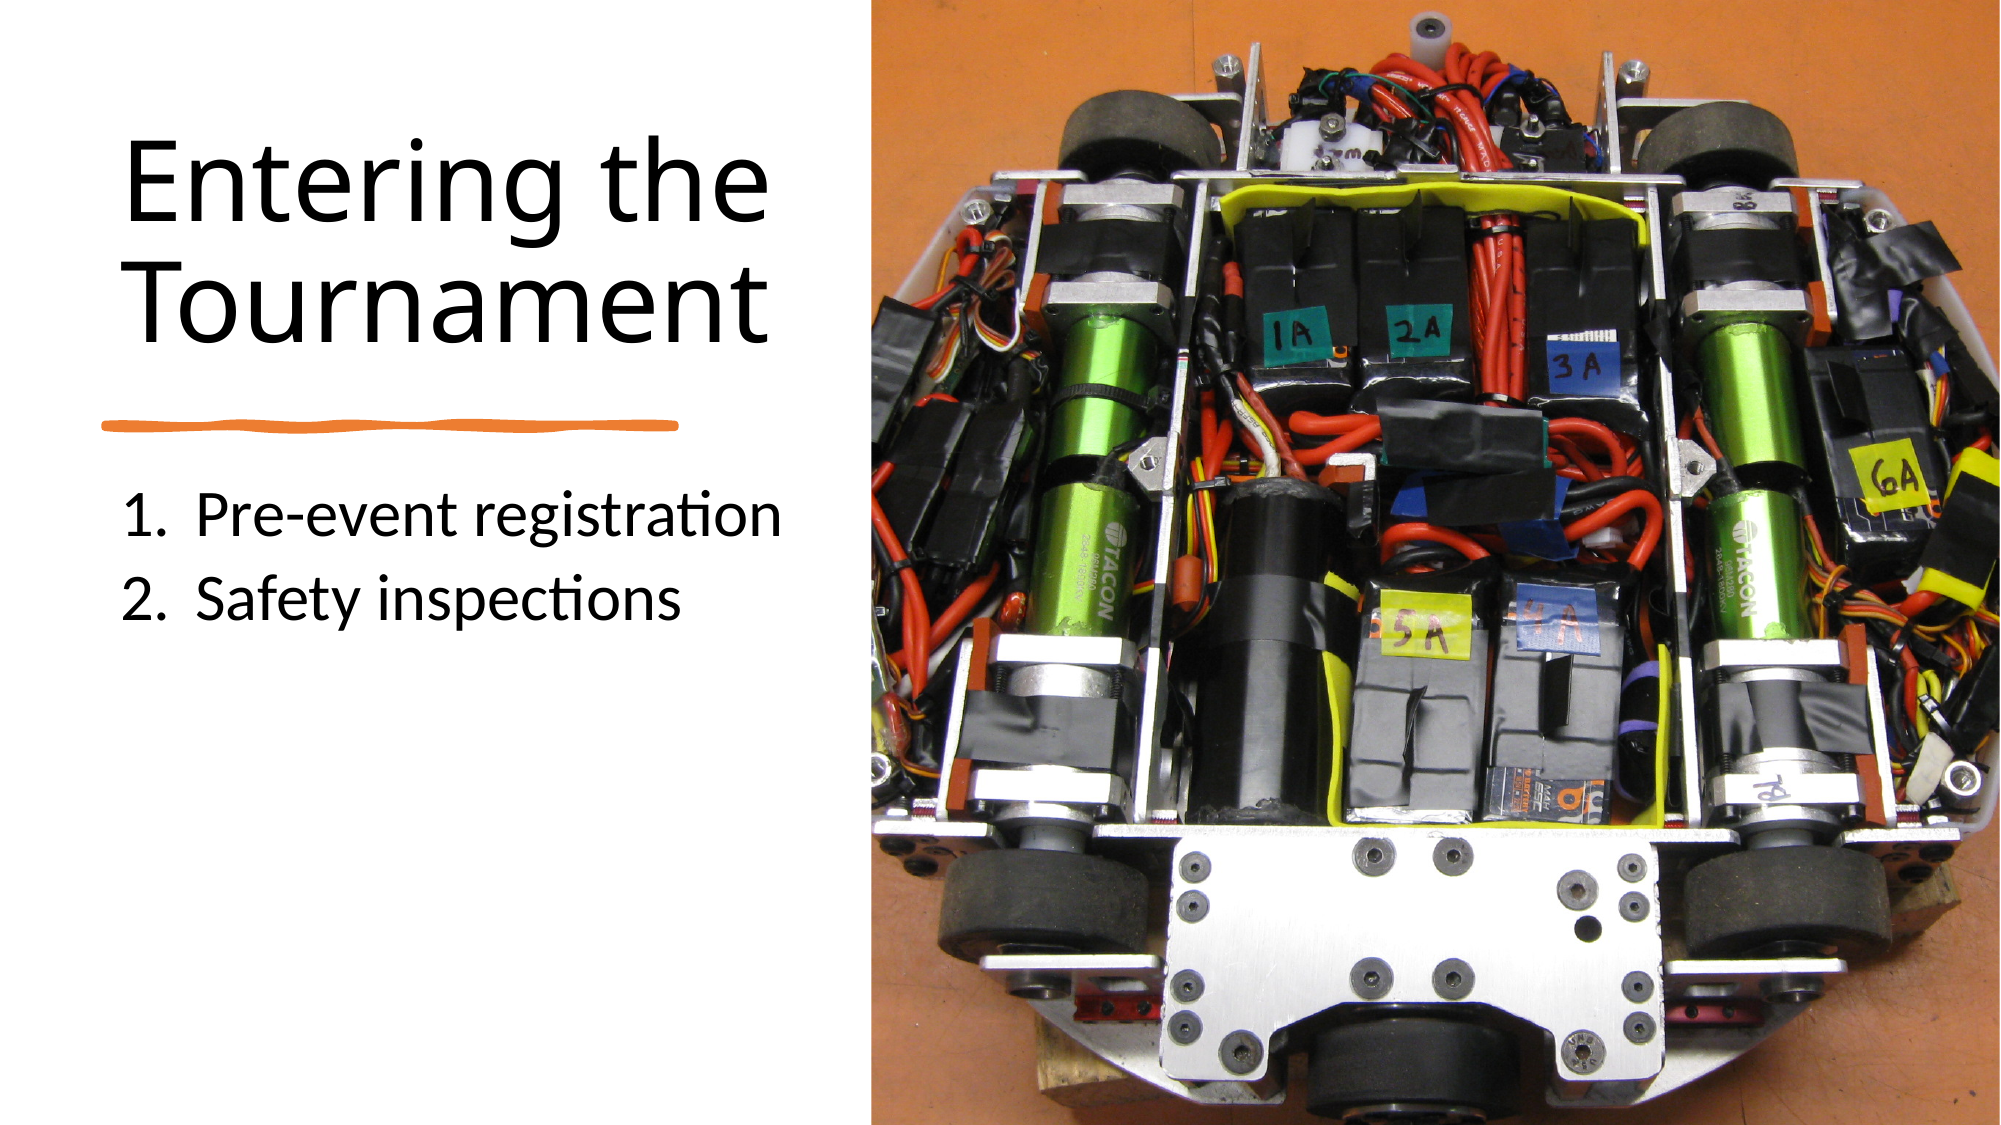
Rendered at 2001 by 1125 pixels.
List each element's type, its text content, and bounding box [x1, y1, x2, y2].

text_box [0, 0, 871, 1125]
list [871, 0, 2000, 1125]
text_box Pre-event registration Safety inspections [104, 471, 802, 1016]
title Entering the Tournament [105, 53, 822, 375]
text_box [103, 421, 676, 431]
